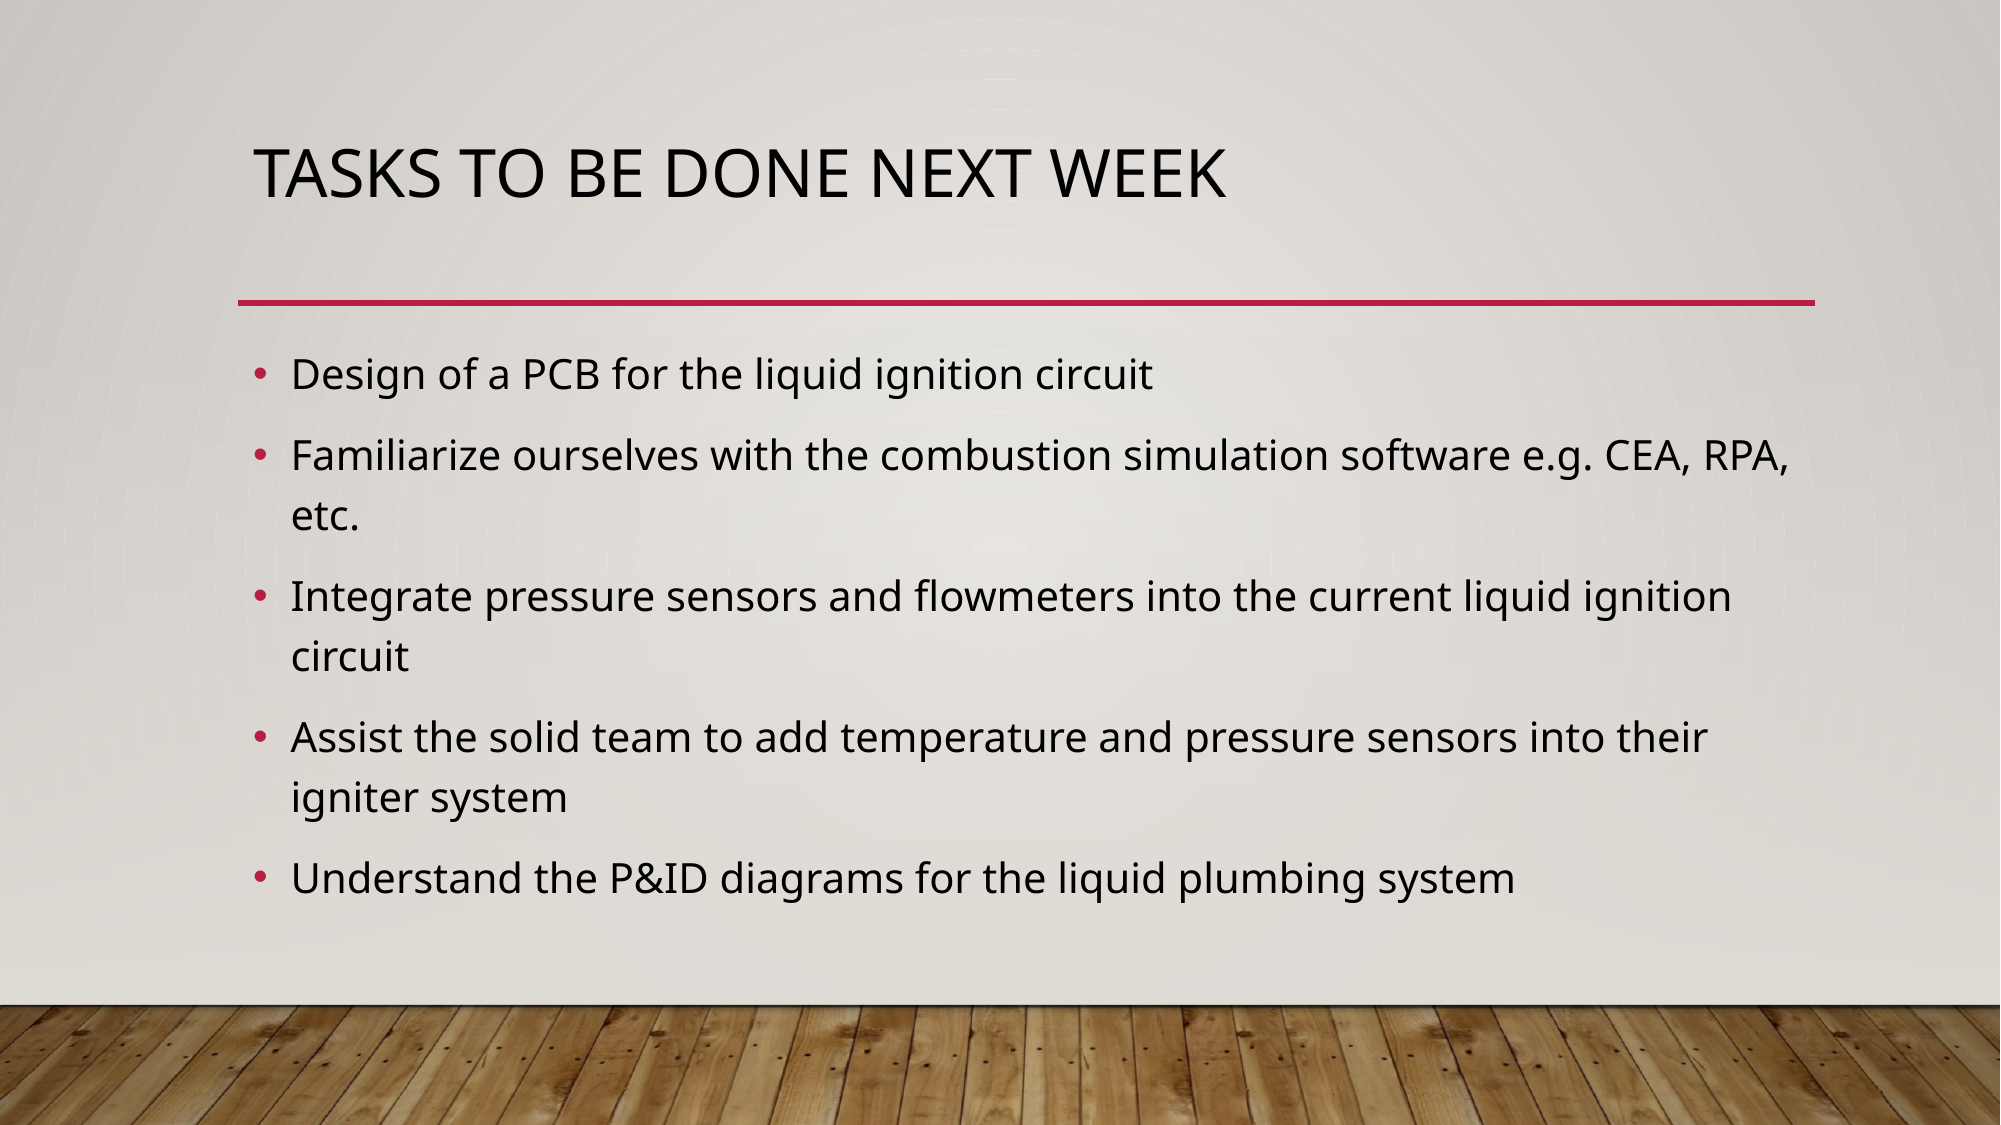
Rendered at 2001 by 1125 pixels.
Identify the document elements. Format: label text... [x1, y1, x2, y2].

title Tasks to be done next week [238, 131, 1814, 305]
list Design of a PCB for the liquid ignition circuit Familiarize ourselves with the combustion simulation software e.g. CEA, RPA, etc. Integrate pressure sensors and flowmeters into the current liquid ignition circuit Assist the solid team to add temperature and pressure sensors into their igniter system Understand the P&ID diagrams for the liquid plumbing system [238, 330, 1814, 897]
picture [0, 1005, 2000, 1125]
